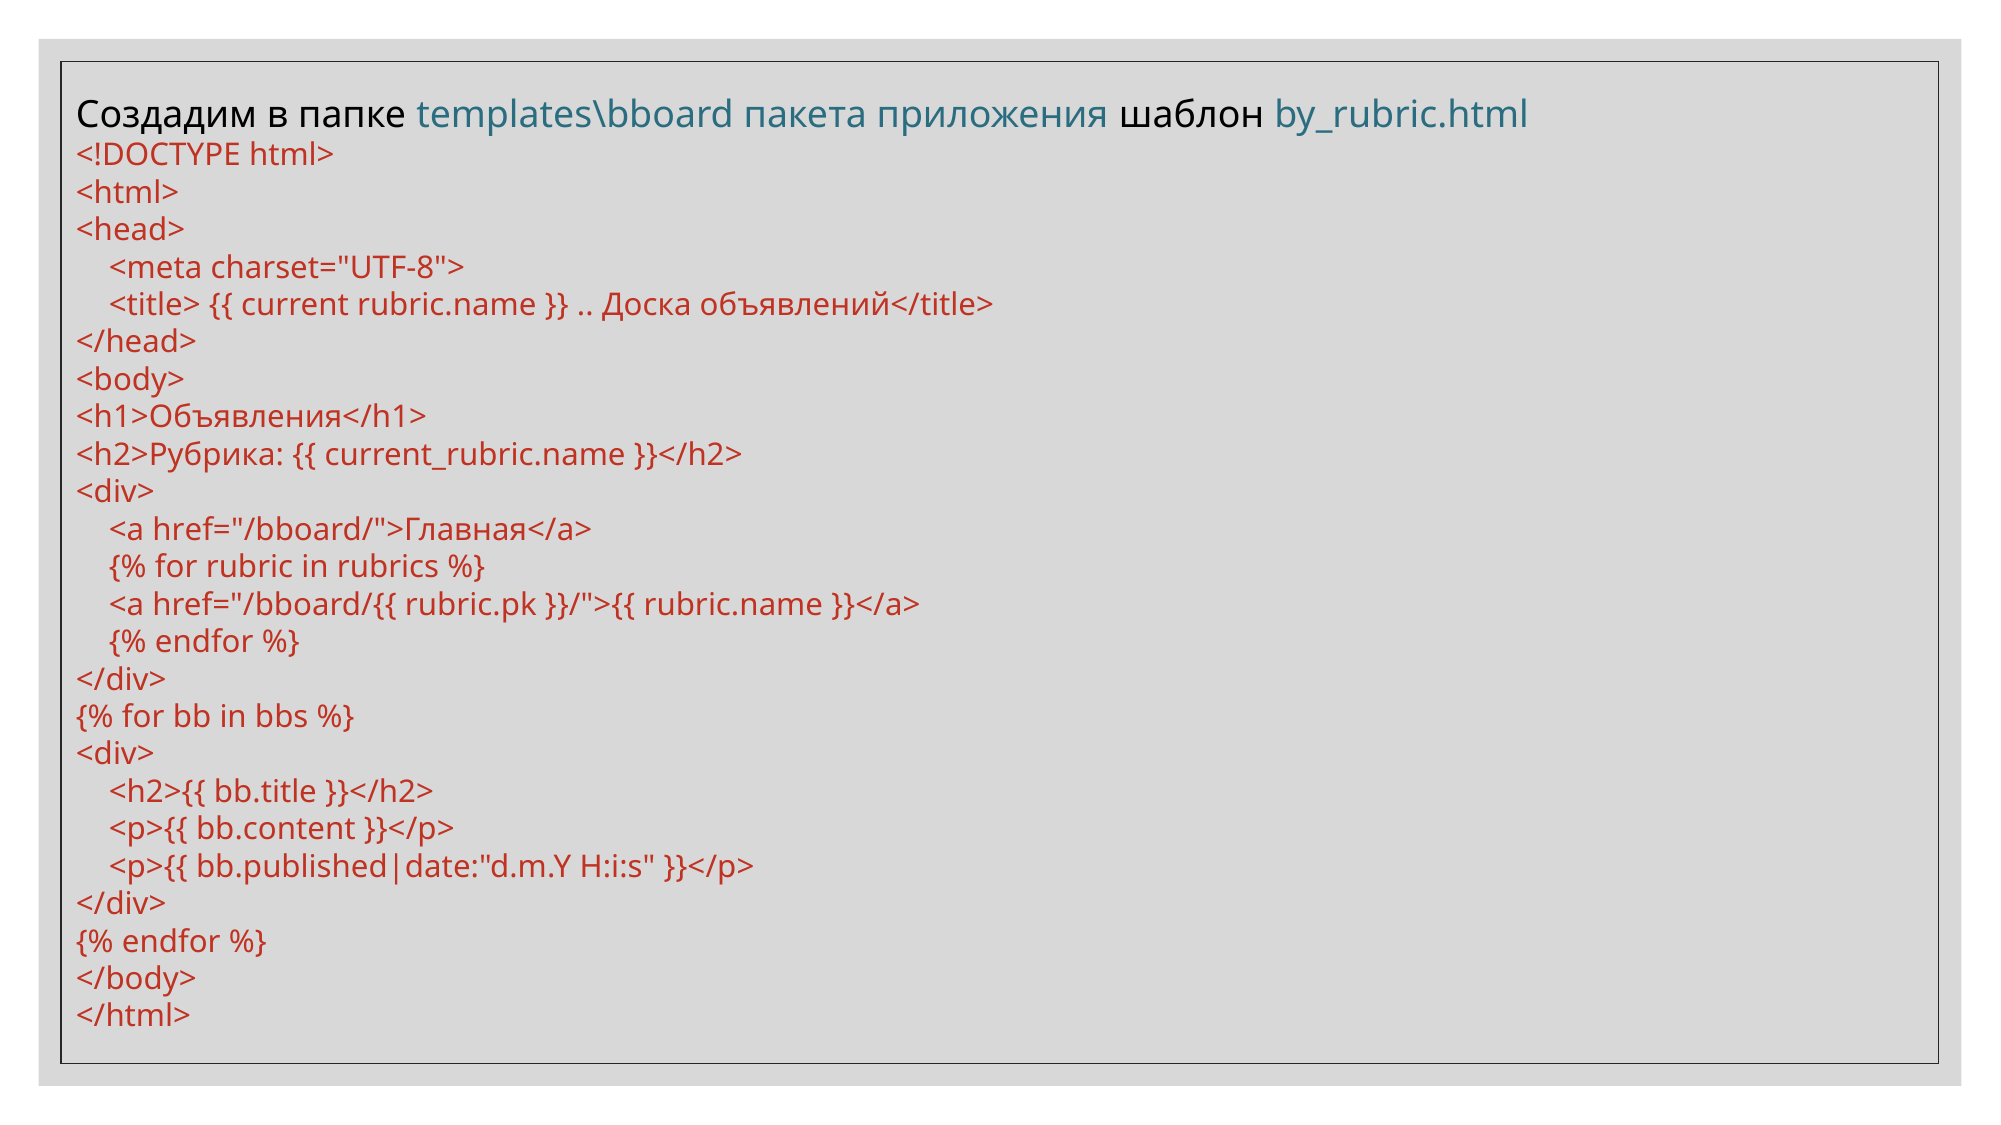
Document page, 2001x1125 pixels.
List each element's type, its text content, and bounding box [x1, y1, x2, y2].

text_box Создадим в папке templates\bboard пакета приложения шаблон by_rubric.html <!DOCTYPE html> <html> <head> <meta charset="UTF-8"> <title> {{ current rubric.name }} .. Доска объявлений</title> </head> <body> <h1>Объявления</h1> <h2>Рубрика: {{ current_rubric.name }}</h2> <div> <а hrеf="/bbоаrd/">Главная</а> {% for rubric in rubrics %} <а href="/bboard/{{ rubric.pk }}/">{{ rubric.name }}</а> {% endfor %} </div> {% for bb in bbs %} <div> <h2>{{ bb.title }}</h2> <р>{{ bb.content }}</р> <р>{{ bb.published|date:"d.m.Y H:i:s" }}</р> </div> {% endfor %} </body> </html> [68, 82, 1932, 1041]
